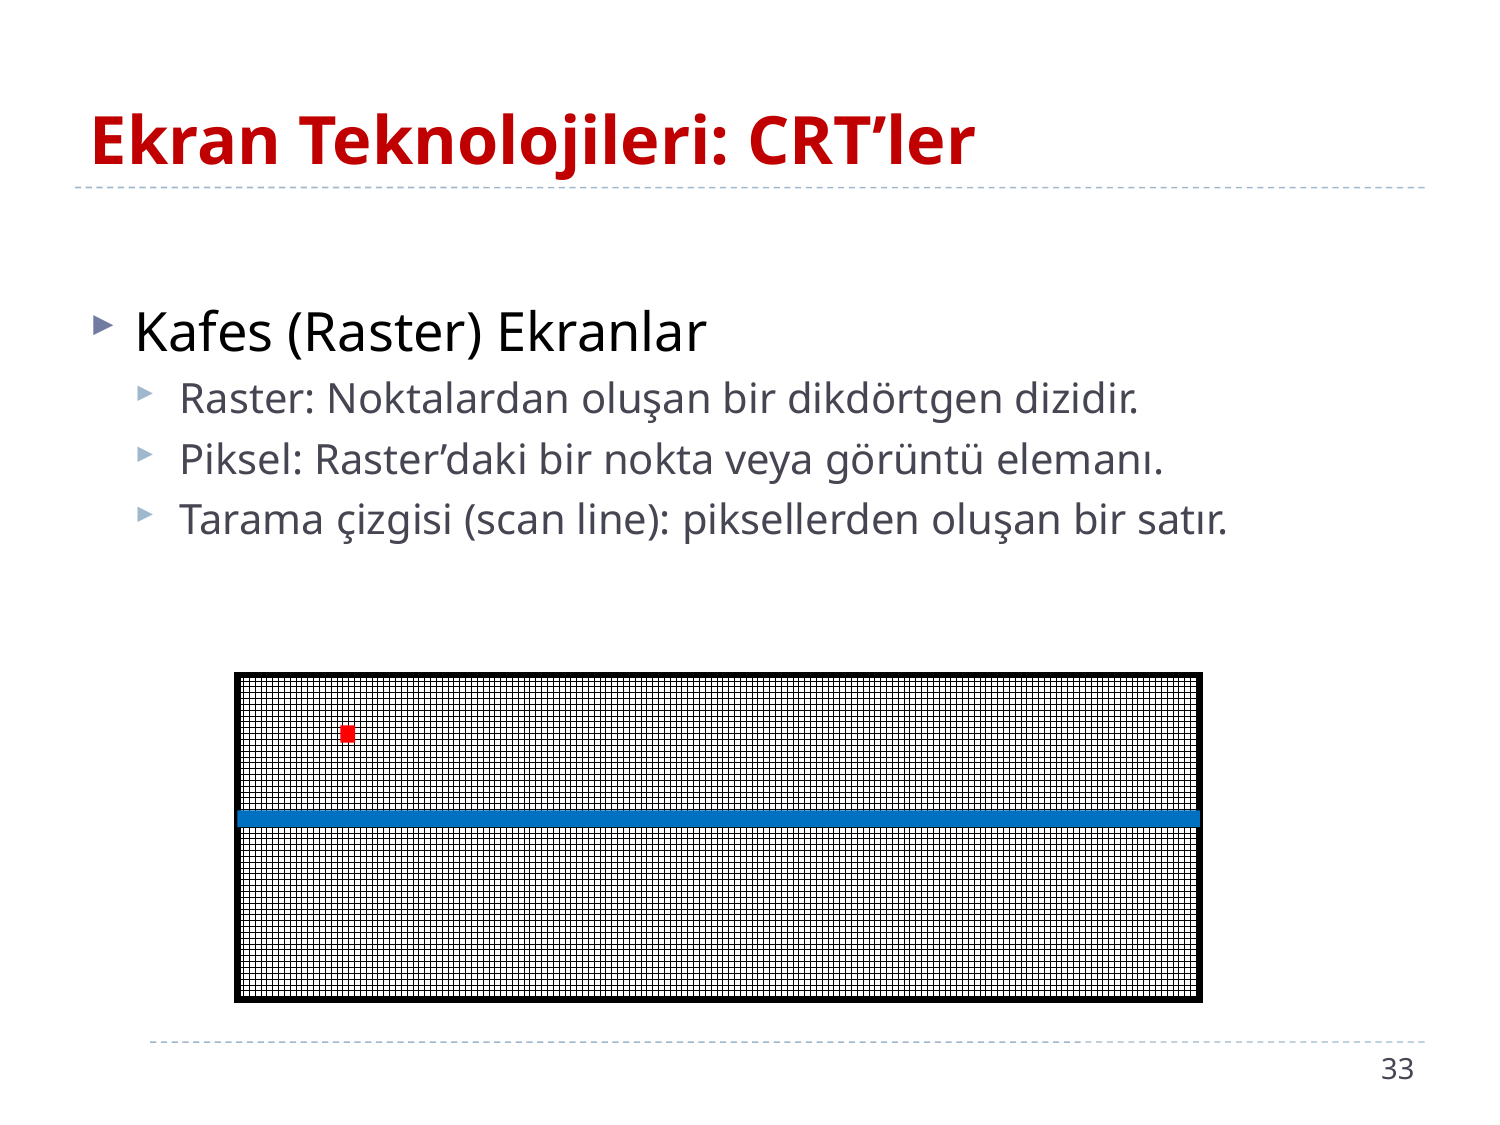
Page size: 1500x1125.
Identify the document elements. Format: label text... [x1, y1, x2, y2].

slide_number 33 [1080, 1042, 1430, 1103]
title Ekran Teknolojileri: CRT’ler [75, 37, 1317, 238]
text_box [237, 675, 1200, 810]
text_box [237, 810, 1200, 828]
text_box [237, 828, 1200, 1000]
list Kafes (Raster) Ekranlar Raster: Noktalardan oluşan bir dikdörtgen dizidir. Piksel: Raster’daki bir nokta veya görüntü elemanı. Tarama çizgisi (scan line): piksellerden oluşan bir satır. [75, 289, 1338, 1027]
text_box [340, 725, 356, 743]
